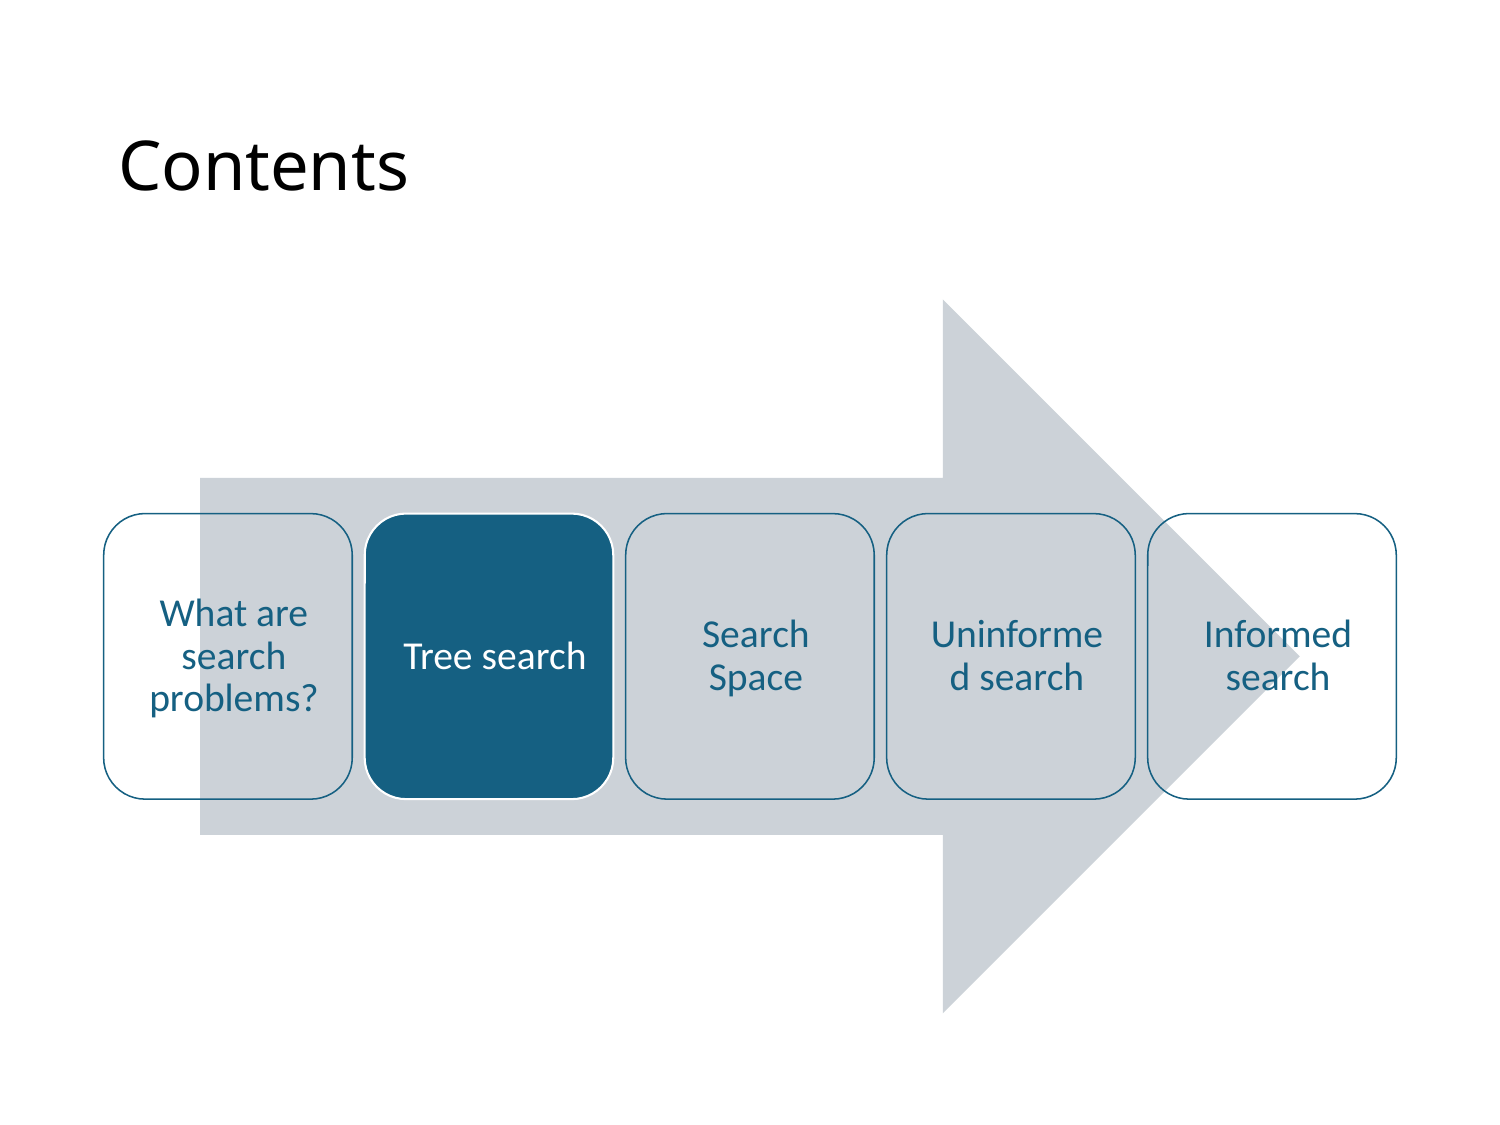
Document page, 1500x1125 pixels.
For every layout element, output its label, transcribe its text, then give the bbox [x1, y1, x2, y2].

title Contents [103, 59, 1397, 278]
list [103, 299, 1397, 1014]
